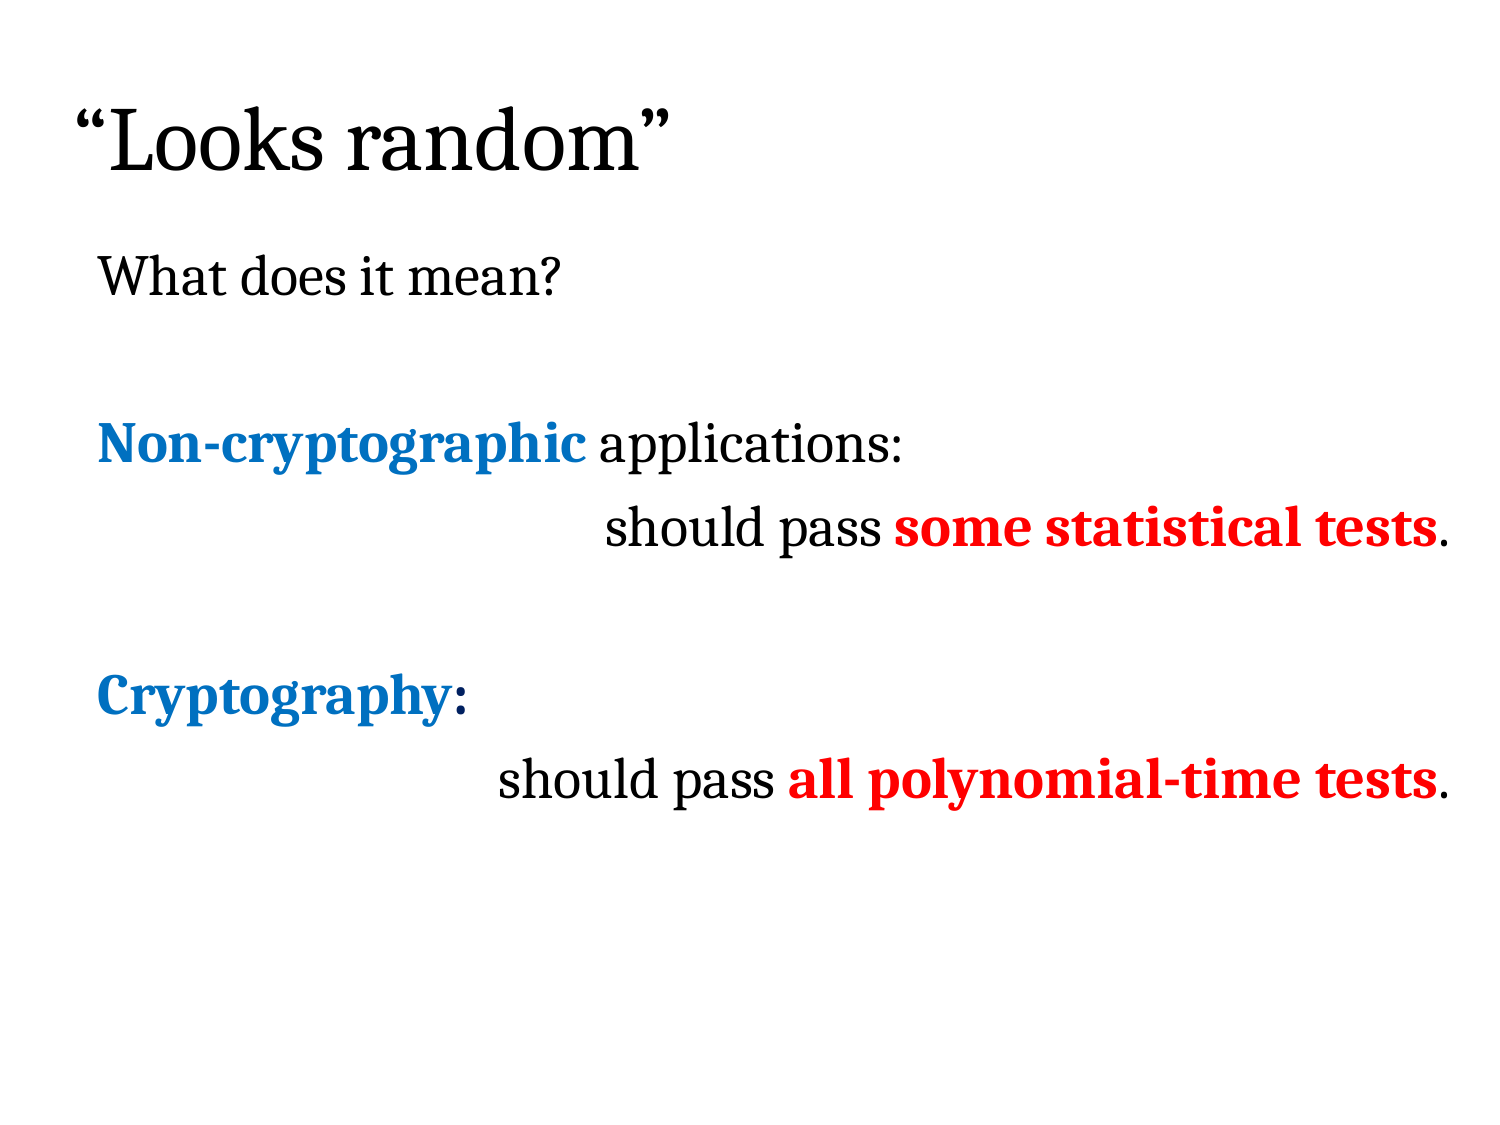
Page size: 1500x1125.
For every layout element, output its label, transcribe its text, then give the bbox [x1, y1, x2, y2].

list What does it mean? Non-cryptographic applications: should pass some statistical tests. Cryptography: should pass all polynomial-time tests. [82, 237, 1466, 1025]
title “Looks random” [58, 46, 1396, 235]
